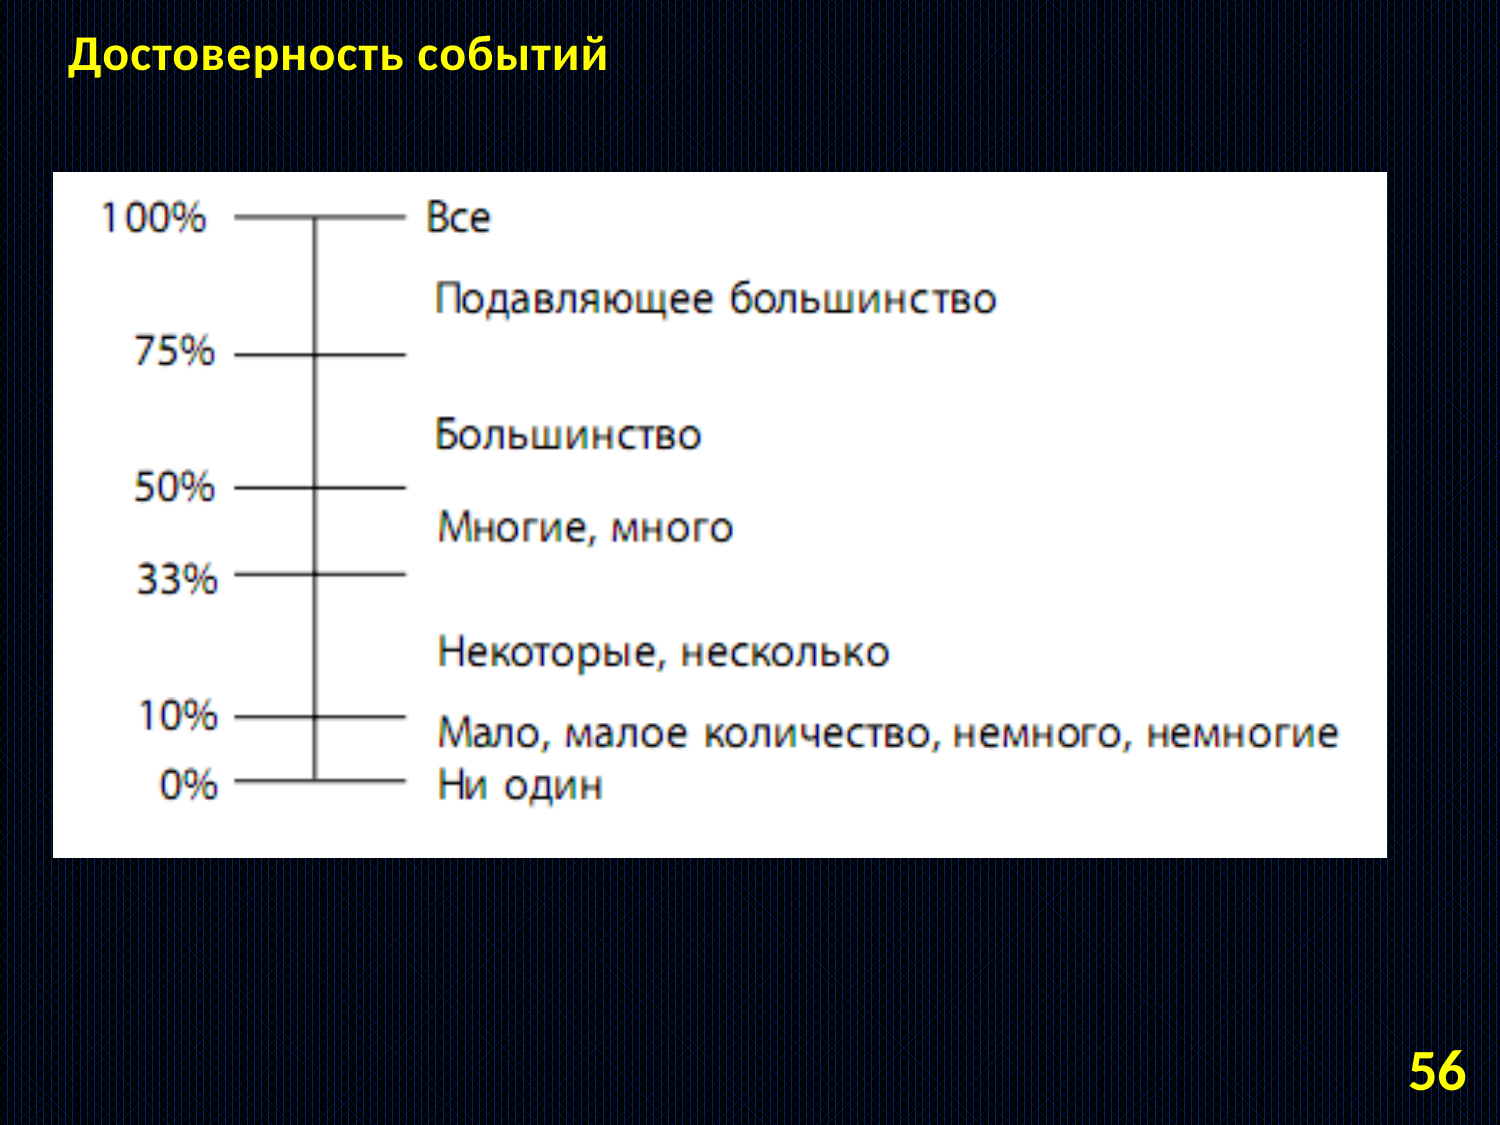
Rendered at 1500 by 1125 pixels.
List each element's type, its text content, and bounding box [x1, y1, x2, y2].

picture [52, 172, 1387, 858]
title Достоверность событий [53, 19, 668, 88]
text_box 56 [1316, 1037, 1483, 1097]
